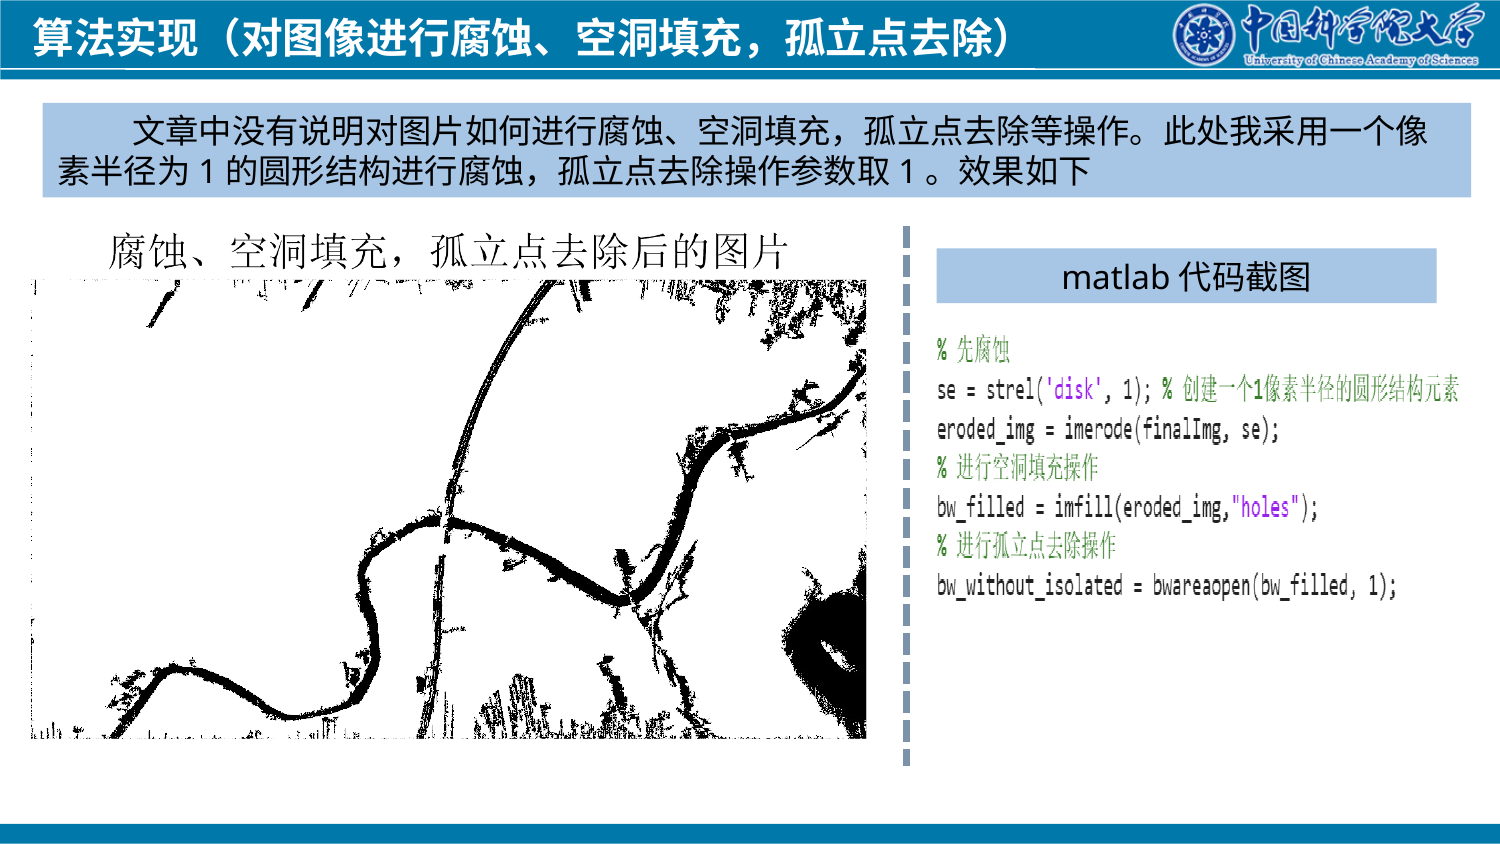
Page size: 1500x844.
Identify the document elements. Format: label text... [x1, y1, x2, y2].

text_box matlab代码截图 [936, 248, 1437, 304]
text_box [0, 823, 1500, 844]
picture [1241, 3, 1484, 69]
picture [9, 222, 885, 754]
text_box [0, 69, 1500, 80]
text_box [0, 0, 1150, 68]
text_box 算法实现（对图像进行腐蚀、空洞填充，孤立点去除） [17, 4, 1150, 70]
picture [930, 332, 1462, 606]
picture [1173, 4, 1235, 66]
text_box 文章中没有说明对图片如何进行腐蚀、空洞填充，孤立点去除等操作。此处我采用一个像素半径为1的圆形结构进行腐蚀，孤立点去除操作参数取1。效果如下 [42, 102, 1472, 198]
